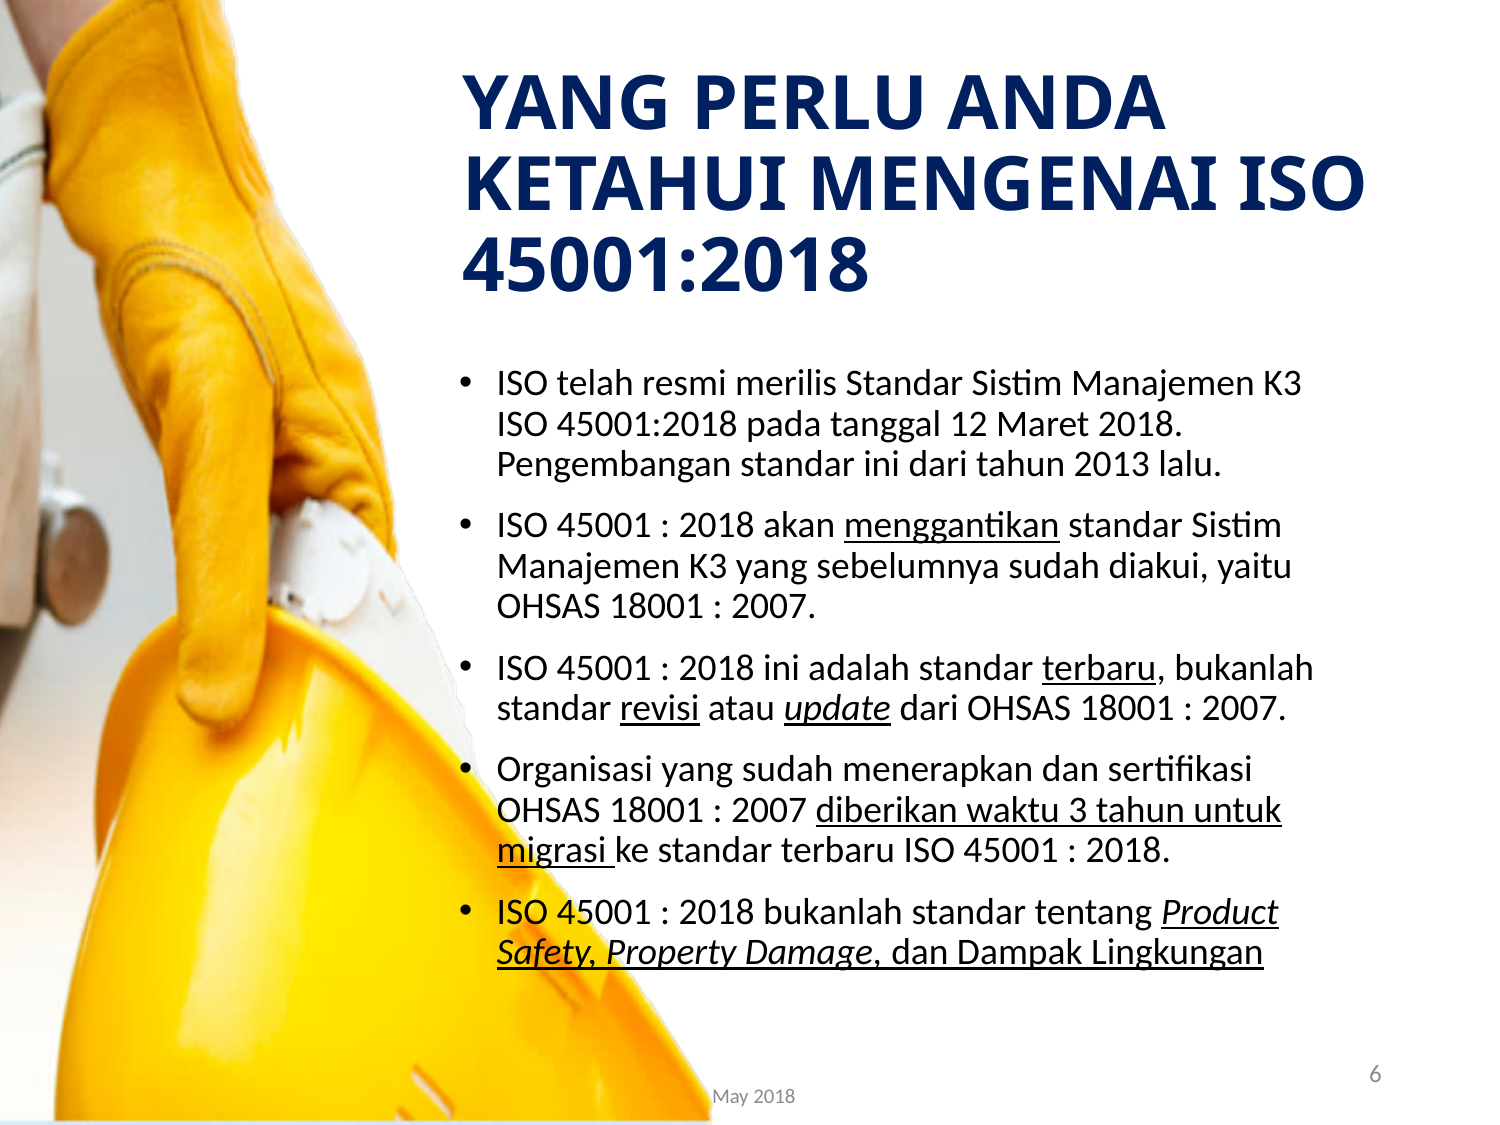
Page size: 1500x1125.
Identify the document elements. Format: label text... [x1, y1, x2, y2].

picture [0, 0, 720, 1125]
title YANG PERLU ANDA KETAHUI MENGENAI ISO 45001:2018 [720, 39, 1491, 334]
footer Integrasi ISO 9001,ISO 45001 & ISO 14001 1/rev.00 (c)Copyright, Sentral Sistem. May 2018 [720, 1065, 818, 1125]
text_box ISO telah resmi merilis Standar Sistim Manajemen K3 ISO 45001:2018 pada tanggal 12 Maret 2018. Pengembangan standar ini dari tahun 2013 lalu. ISO 45001 : 2018 akan menggantikan standar Sistim Manajemen K3 yang sebelumnya sudah diakui, yaitu OHSAS 18001 : 2007. ISO 45001 : 2018 ini adalah standar terbaru, bukanlah standar revisi atau update dari OHSAS 18001 : 2007. Organisasi yang sudah menerapkan dan sertifikasi OHSAS 18001 : 2007 diberikan waktu 3 tahun untuk migrasi ke standar terbaru ISO 45001 : 2018. ISO 45001 : 2018 bukanlah standar tentang Product Safety, Property Damage, dan Dampak Lingkungan [720, 355, 1334, 1125]
slide_number 6 [1059, 1042, 1397, 1103]
